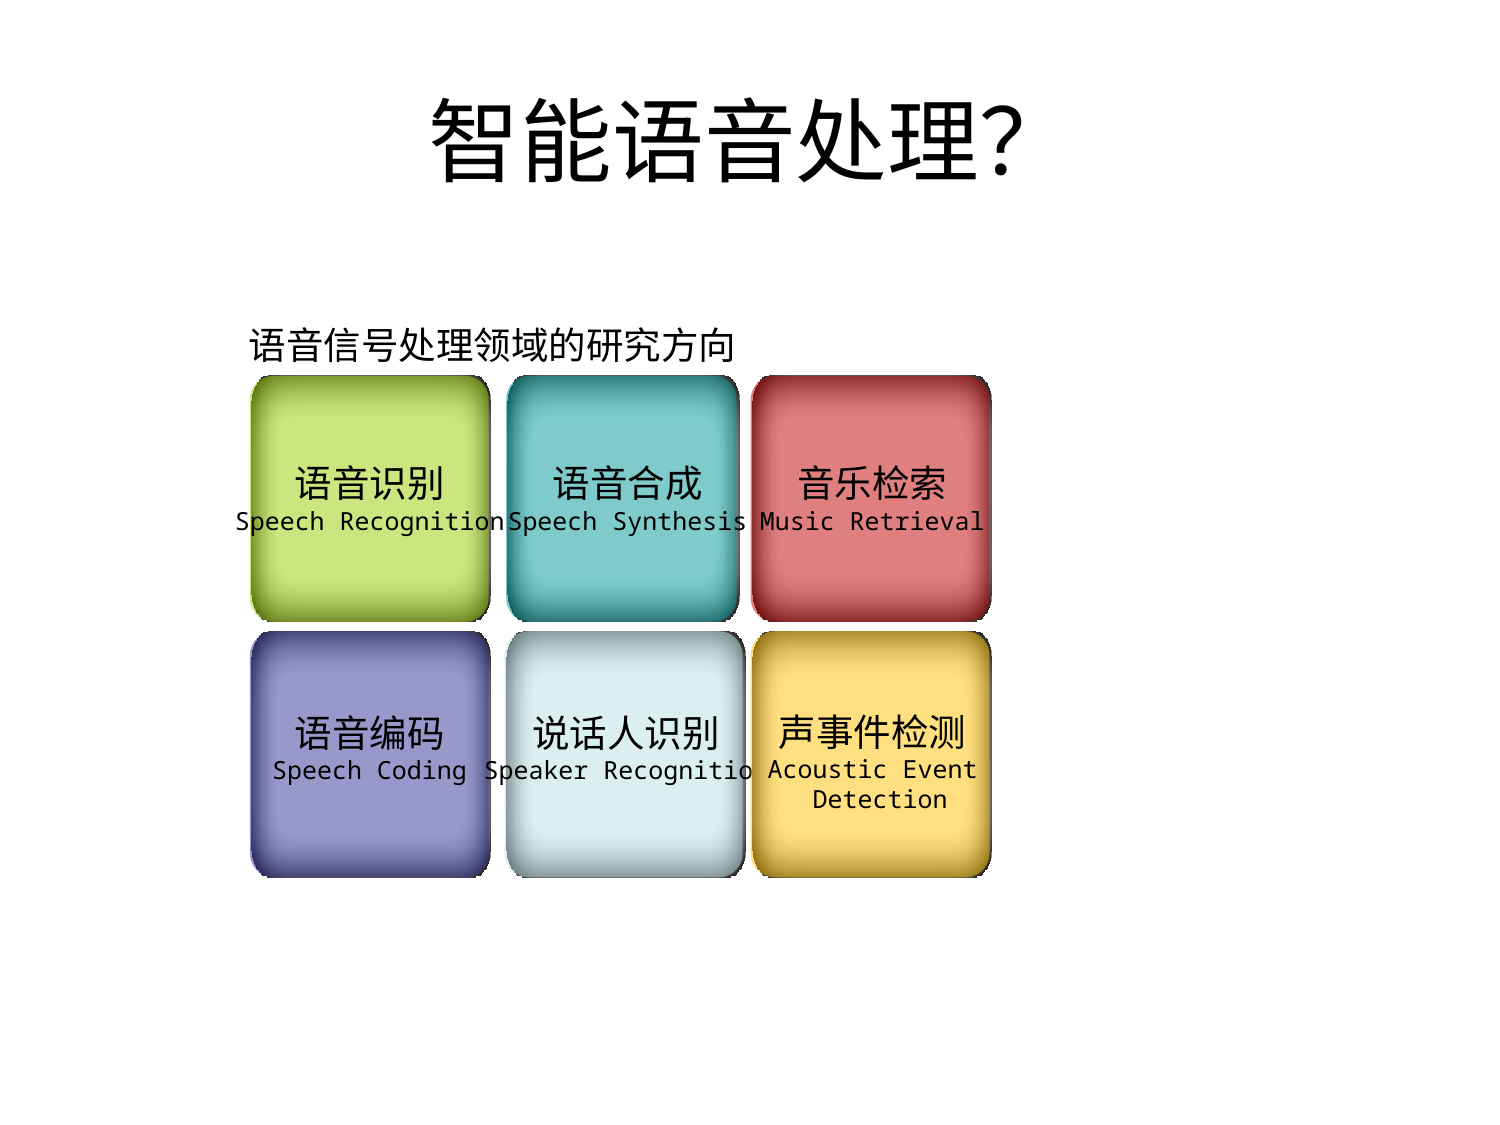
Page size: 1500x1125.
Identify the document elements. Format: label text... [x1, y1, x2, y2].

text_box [249, 630, 490, 878]
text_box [750, 375, 992, 623]
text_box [241, 375, 498, 623]
text_box 语音信号处理领域的研究方向 [233, 314, 752, 374]
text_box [505, 375, 743, 623]
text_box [750, 630, 992, 878]
title 智能语音处理？ [75, 45, 1425, 233]
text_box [491, 630, 749, 878]
